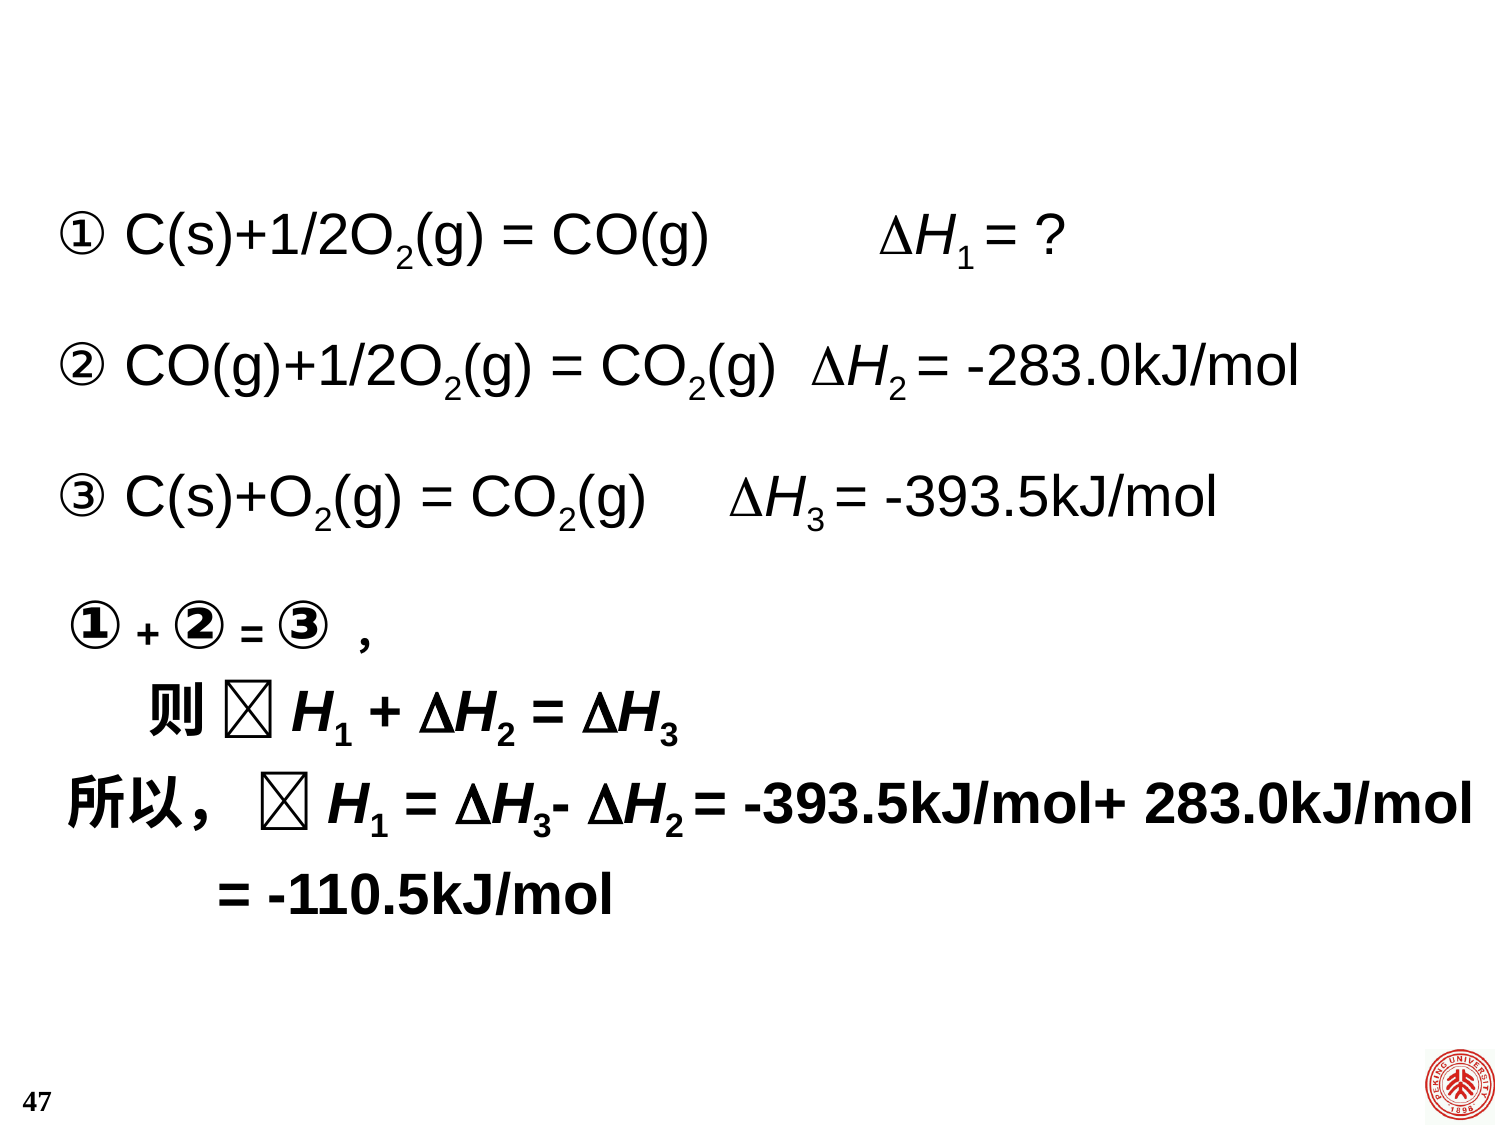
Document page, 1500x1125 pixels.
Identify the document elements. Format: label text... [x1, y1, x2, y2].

picture [1425, 1049, 1495, 1125]
text_box ① C(s)+1/2O2(g) = CO(g) H1 = ? ② CO(g)+1/2O2(g) = CO2(g) H2 = -283.0kJ/mol ③ C(s)+O2(g) = CO2(g) H3 = -393.5kJ/mol [41, 148, 1400, 516]
footer 47 [0, 1074, 76, 1113]
text_box ① + ② = ③ ， 则 H1 + H2 = H3 所以， H1 = H3- H2 = -393.5kJ/mol+ 283.0kJ/mol = -110.5kJ/mol [53, 574, 1500, 941]
